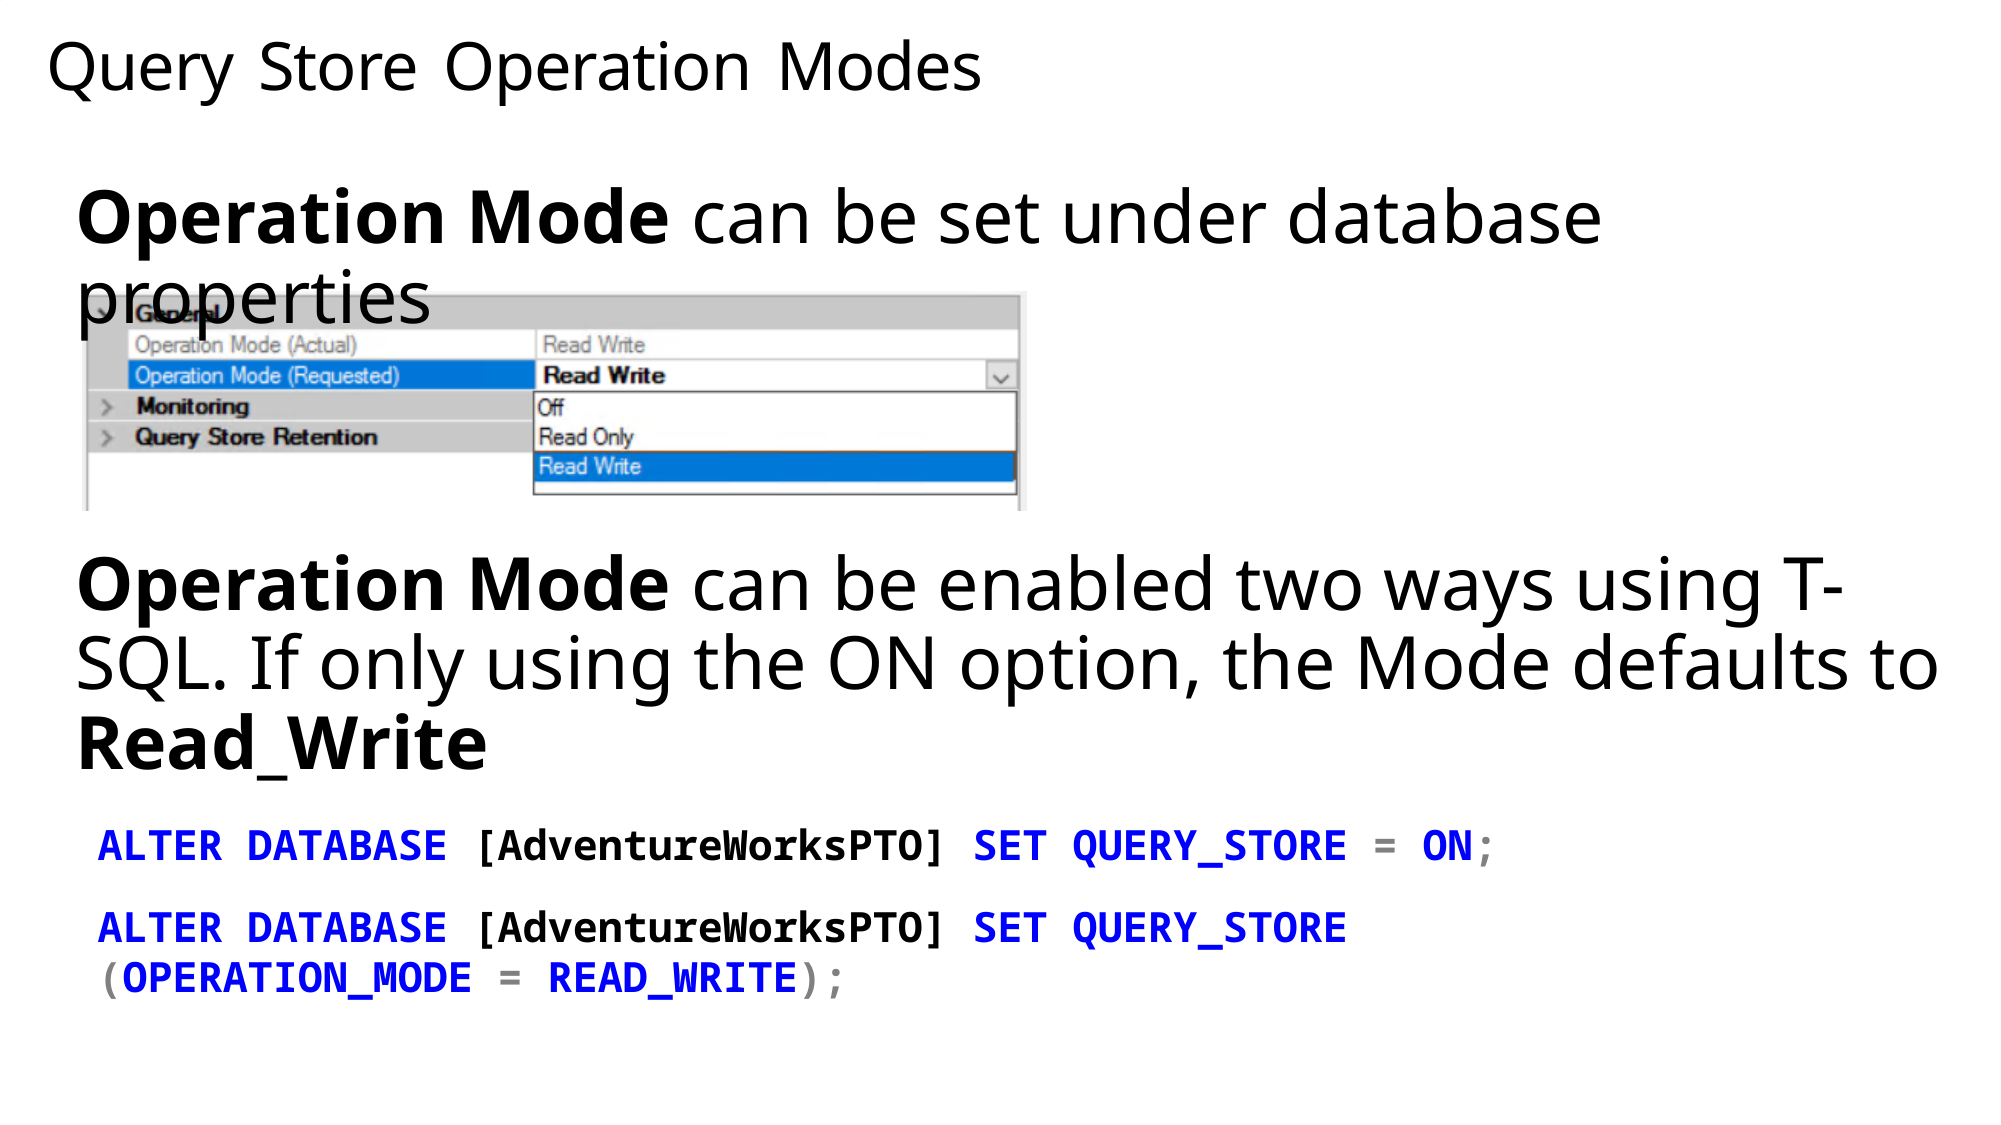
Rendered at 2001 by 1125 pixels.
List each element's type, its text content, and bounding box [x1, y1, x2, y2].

text_box ALTER DATABASE [AdventureWorksPTO] SET QUERY_STORE (OPERATION_MODE = READ_WRITE); [82, 893, 1786, 1009]
text_box Operation Mode can be enabled two ways using T-SQL. If only using the ON option, the Mode defaults to Read_Write [60, 539, 1972, 720]
text_box ALTER DATABASE [AdventureWorksPTO] SET QUERY_STORE = ON; [82, 811, 1546, 877]
title Query Store Operation Modes [46, 33, 1847, 111]
text_box Operation Mode can be set under database properties [60, 173, 1972, 539]
picture [82, 291, 1027, 511]
